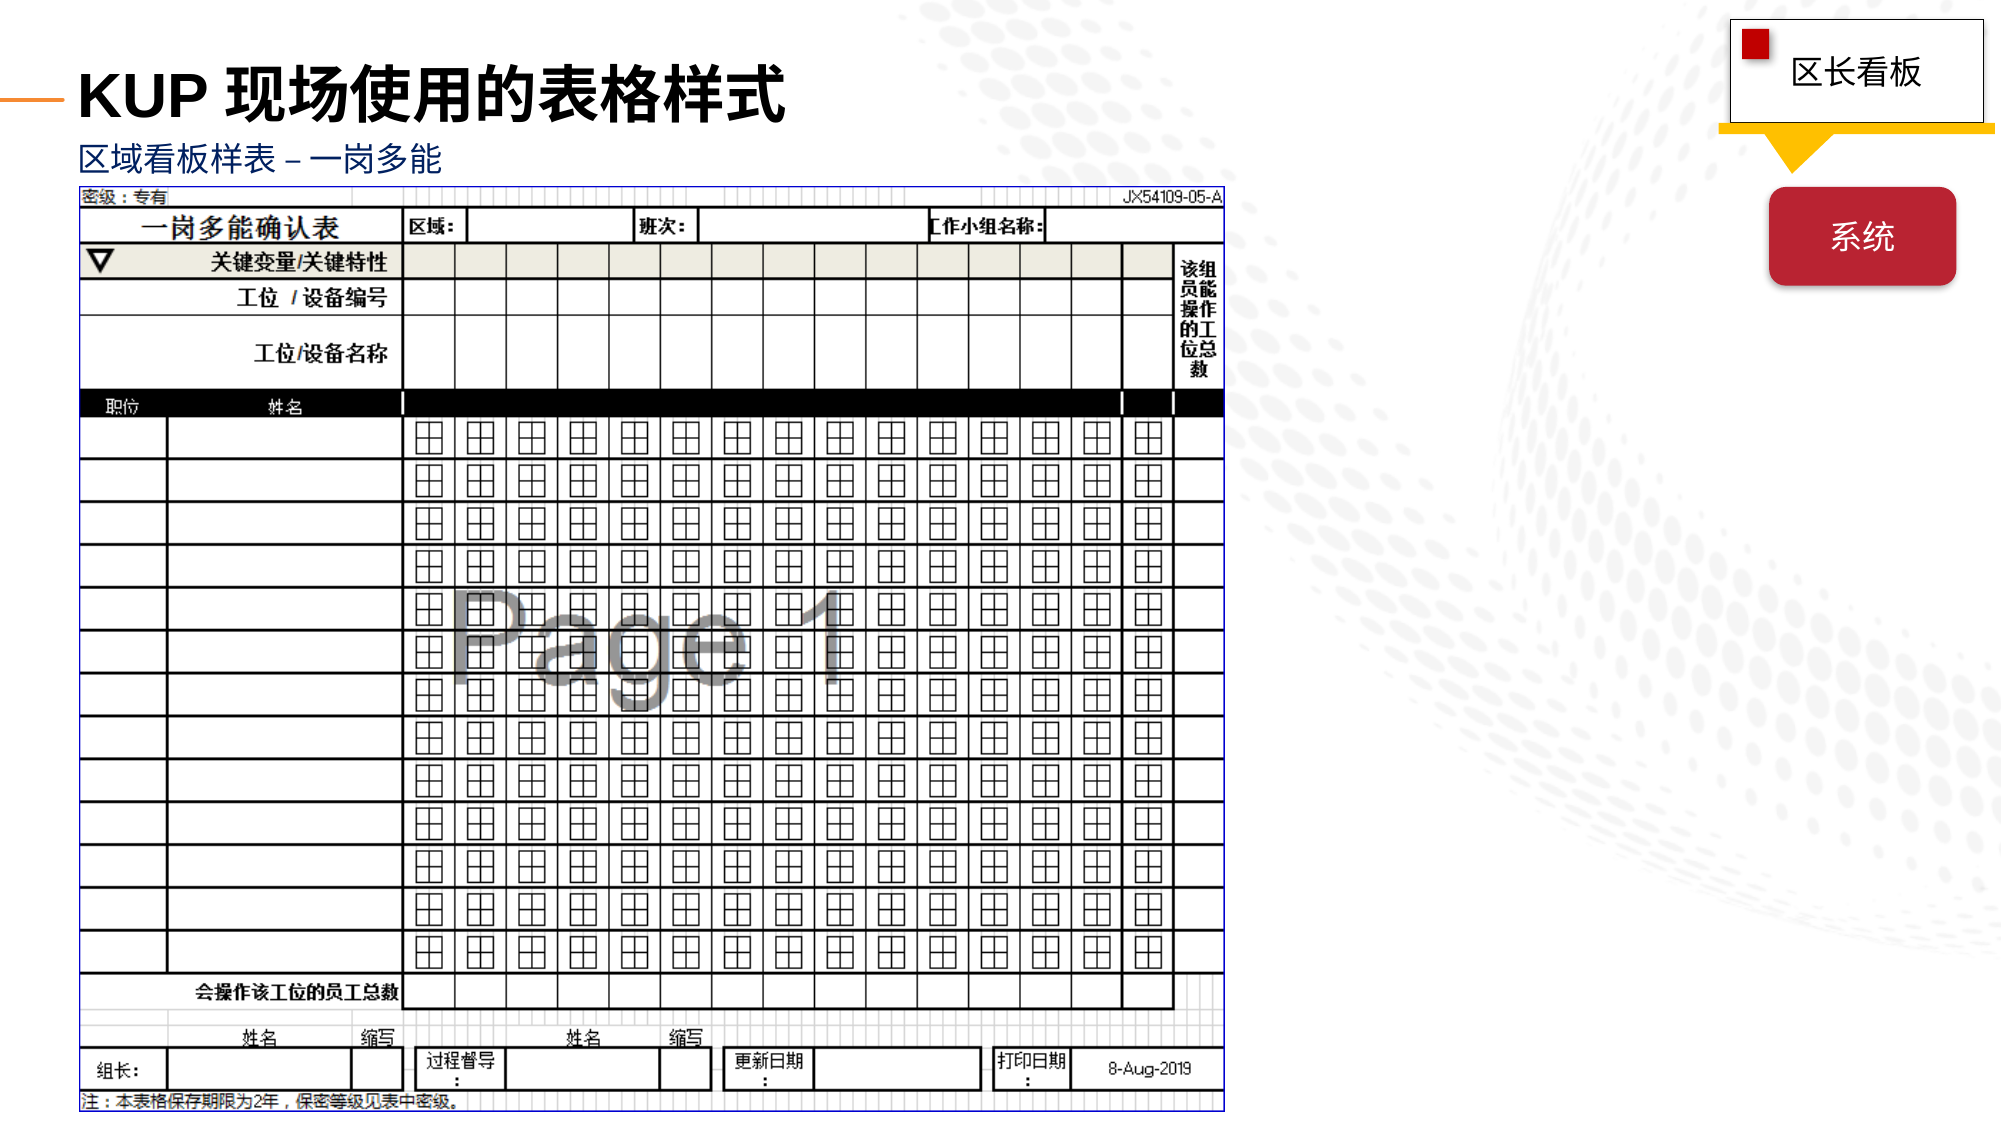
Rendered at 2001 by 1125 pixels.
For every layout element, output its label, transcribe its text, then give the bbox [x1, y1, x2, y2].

text_box [1718, 122, 1995, 174]
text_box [1729, 19, 1984, 123]
title KUP现场使用的表格样式 [62, 0, 1938, 138]
text_box 系统 [1769, 186, 1957, 286]
picture [78, 186, 1226, 1112]
list 区域看板样表 – 一岗多能 [62, 138, 1938, 180]
